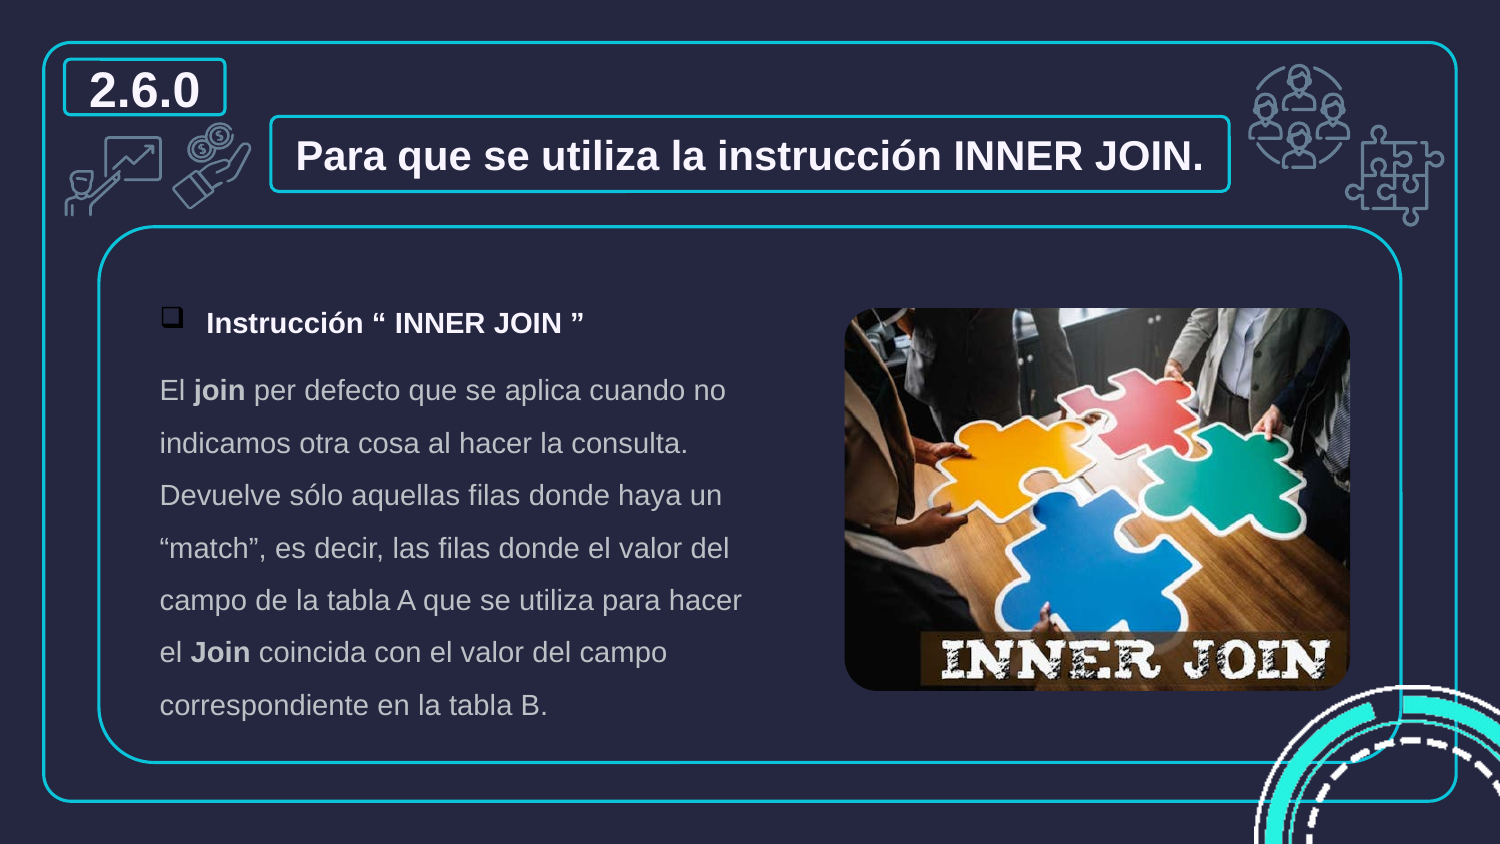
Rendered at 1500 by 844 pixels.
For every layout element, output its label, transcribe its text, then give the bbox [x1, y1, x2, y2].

text_box [270, 116, 1230, 192]
text_box [98, 226, 1401, 763]
picture [844, 307, 1500, 844]
text_box [1344, 124, 1445, 227]
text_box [1248, 63, 1351, 170]
text_box 2.6.0 [64, 59, 225, 115]
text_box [165, 125, 257, 202]
text_box Instrucción “ INNER JOIN ” El join per defecto que se aplica cuando no indicamos otra cosa al hacer la consulta. Devuelve sólo aquellas filas donde haya un “match”, es decir, las filas donde el valor del campo de la tabla A que se utiliza para hacer el Join coincida con el valor del campo correspondiente en la tabla B. [144, 261, 781, 729]
title Para que se utiliza la instrucción INNER JOIN. [98, 106, 1401, 202]
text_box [64, 135, 163, 217]
